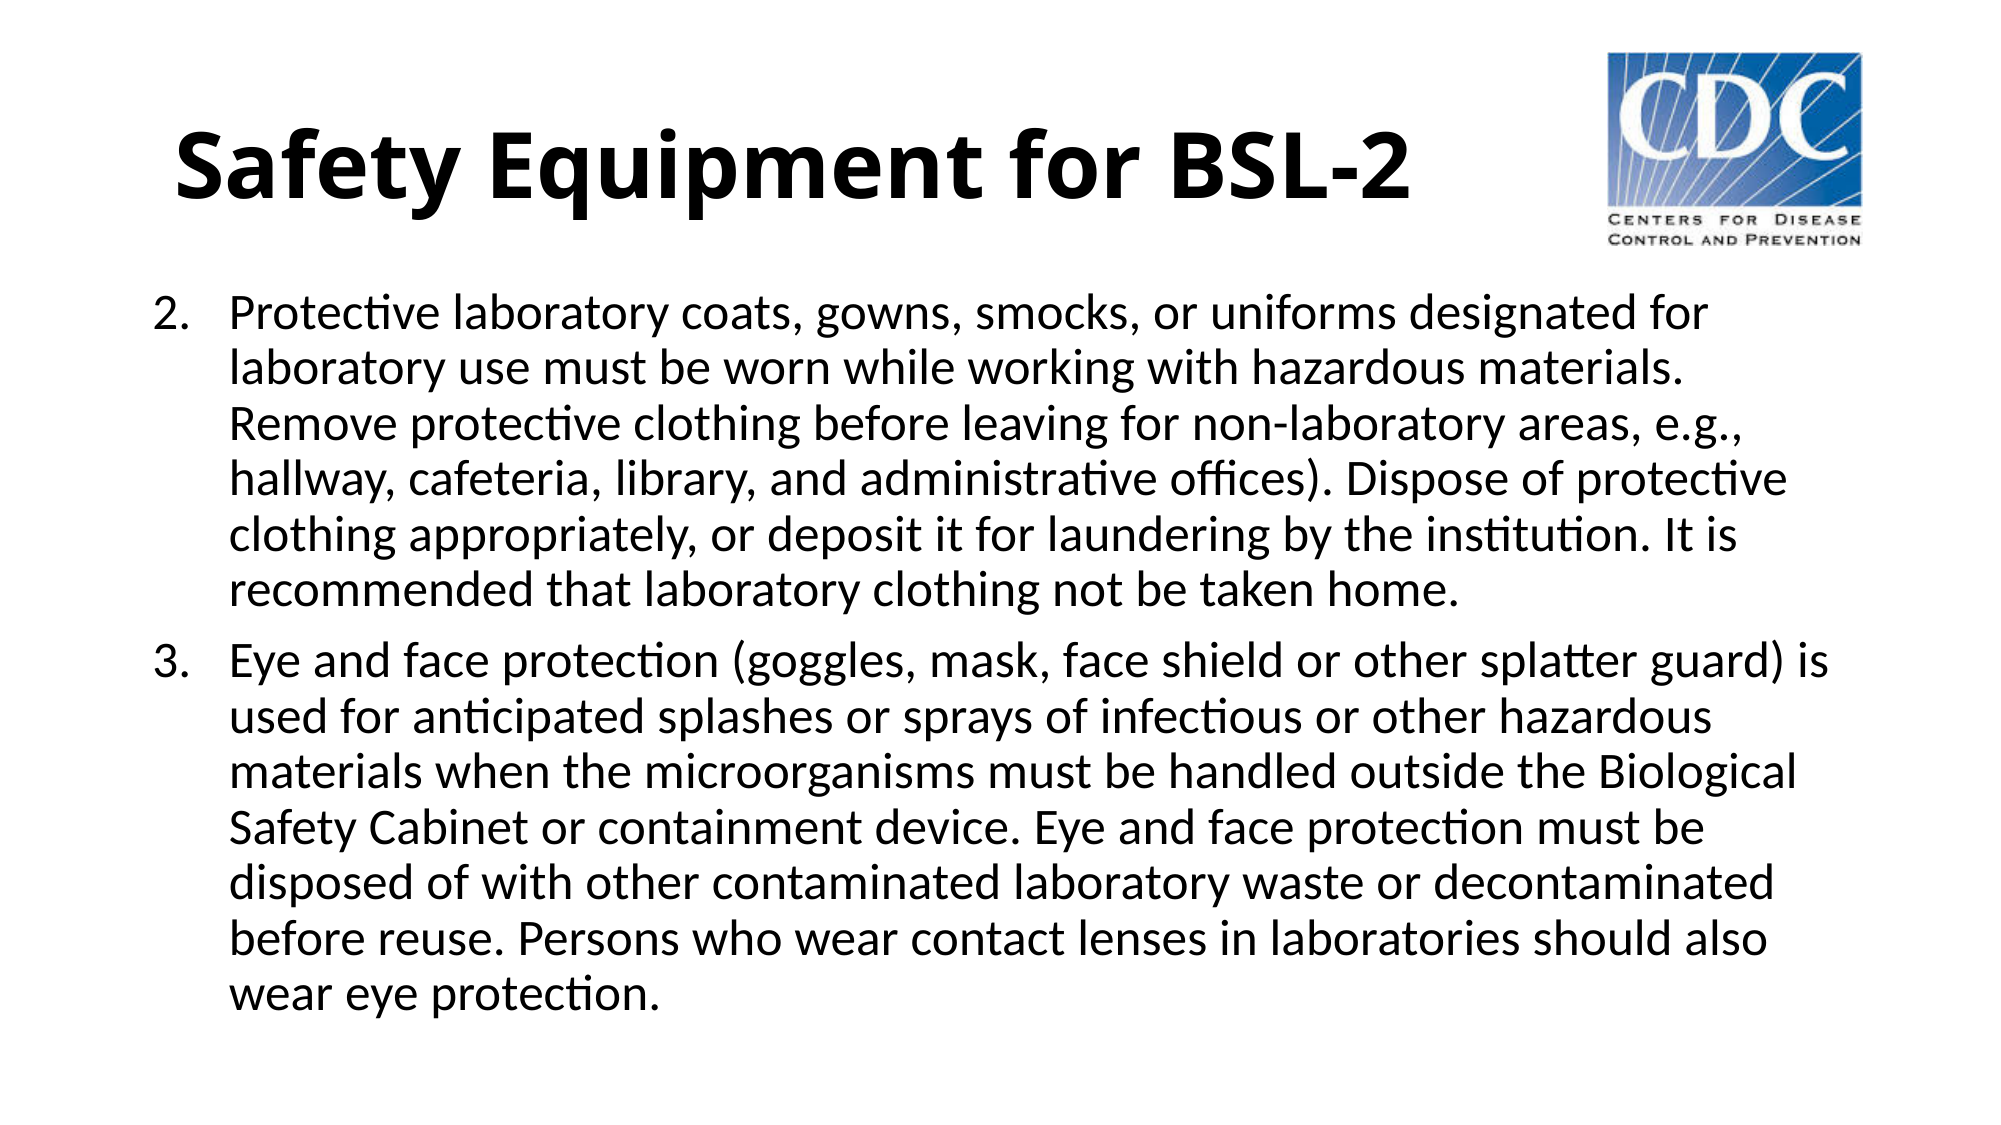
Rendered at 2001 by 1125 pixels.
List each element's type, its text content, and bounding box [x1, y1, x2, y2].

picture [1607, 52, 1863, 246]
list Protective laboratory coats, gowns, smocks, or uniforms designated for laboratory use must be worn while working with hazardous materials. Remove protective clothing before leaving for non-laboratory areas, e.g., hallway, cafeteria, library, and administrative offices). Dispose of protective clothing appropriately, or deposit it for laundering by the institution. It is recommended that laboratory clothing not be taken home. Eye and face protection (goggles, mask, face shield or other splatter guard) is used for anticipated splashes or sprays of infectious or other hazardous materials when the microorganisms must be handled outside the Biological Safety Cabinet or containment device. Eye and face protection must be disposed of with other contaminated laboratory waste or decontaminated before reuse. Persons who wear contact lenses in laboratories should also wear eye protection. [137, 277, 1863, 1049]
title Safety Equipment for BSL-2 [137, 59, 1581, 277]
